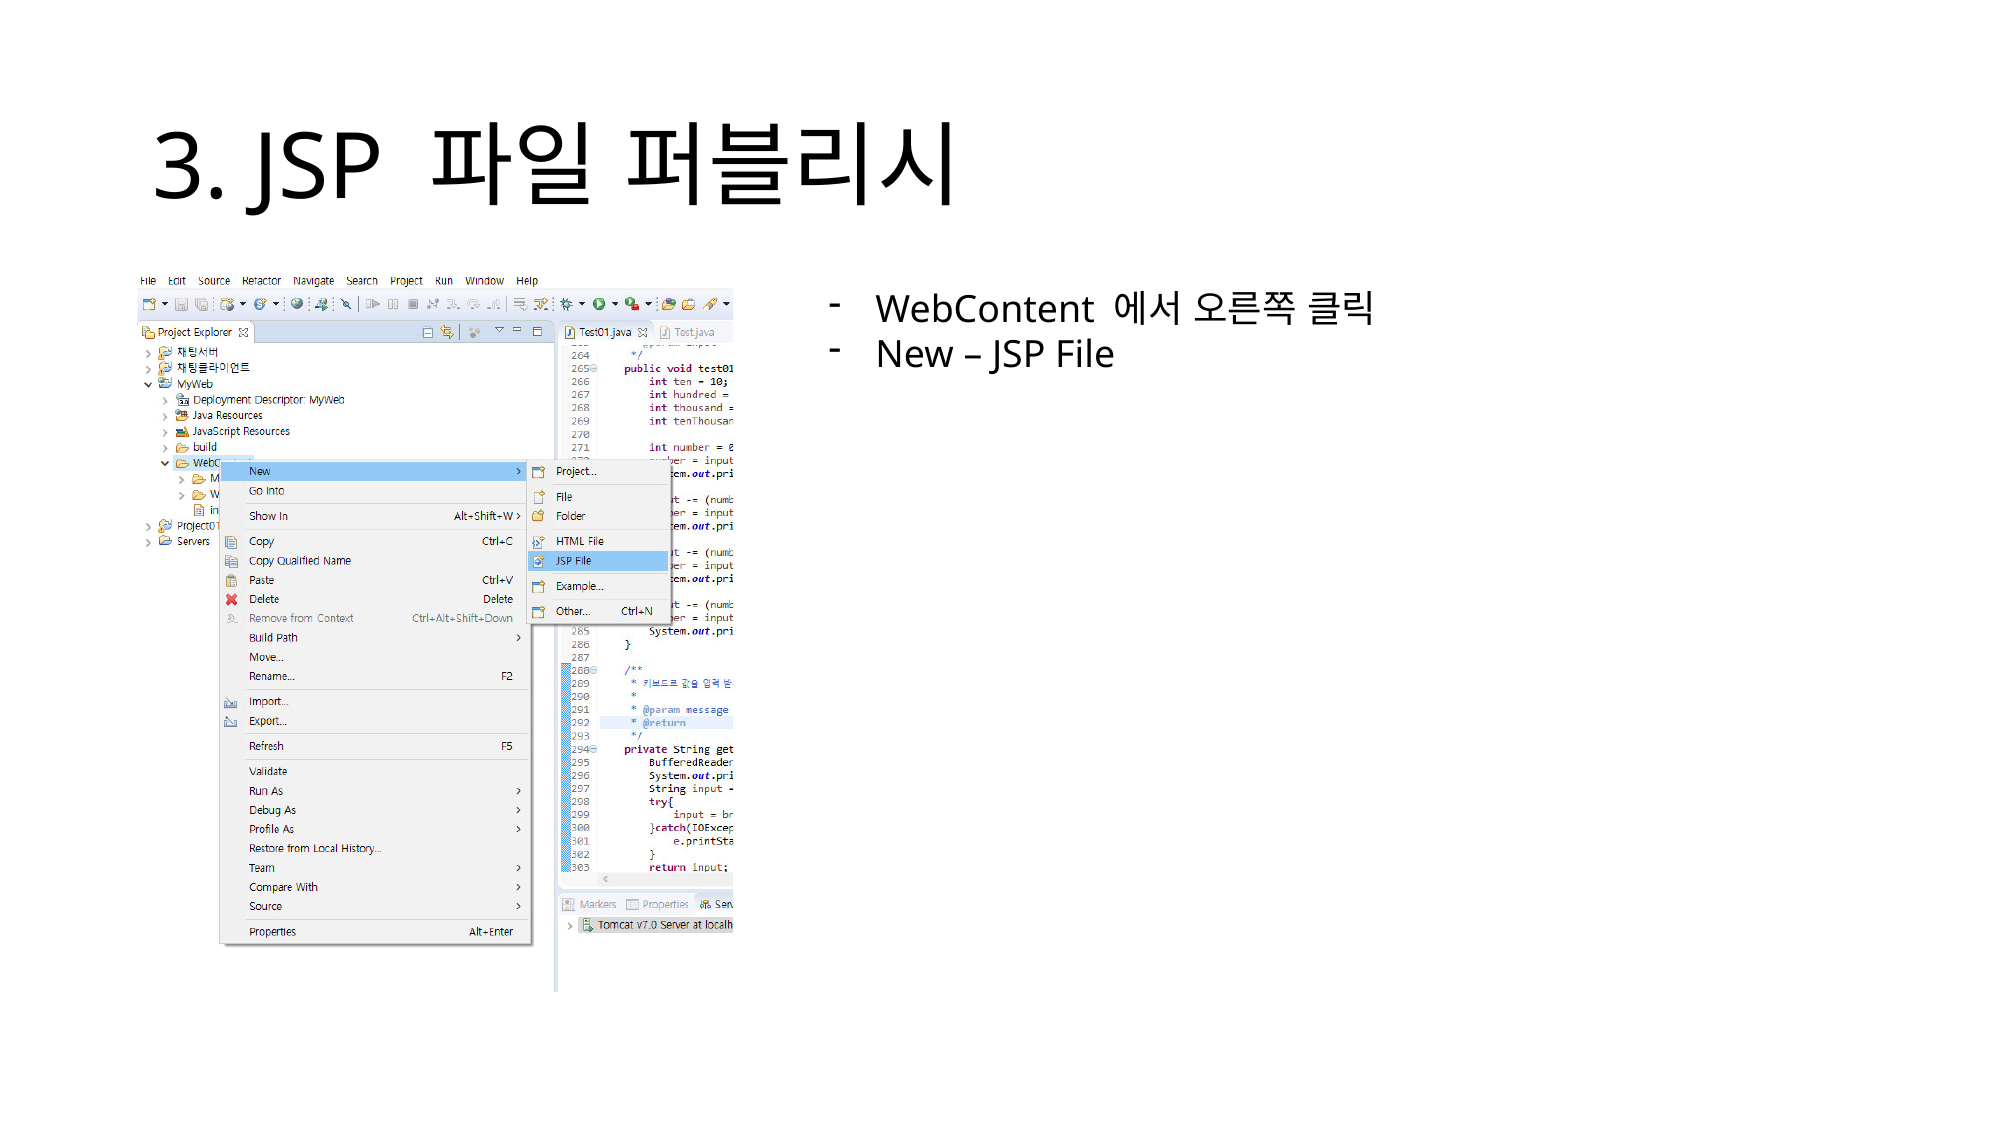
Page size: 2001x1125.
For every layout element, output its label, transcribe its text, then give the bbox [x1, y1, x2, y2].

text_box WebContent 에서 오른쪽 클릭 New – JSP File [813, 277, 1626, 382]
title 3. JSP 파일 퍼블리시 [137, 59, 1863, 278]
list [137, 277, 734, 992]
